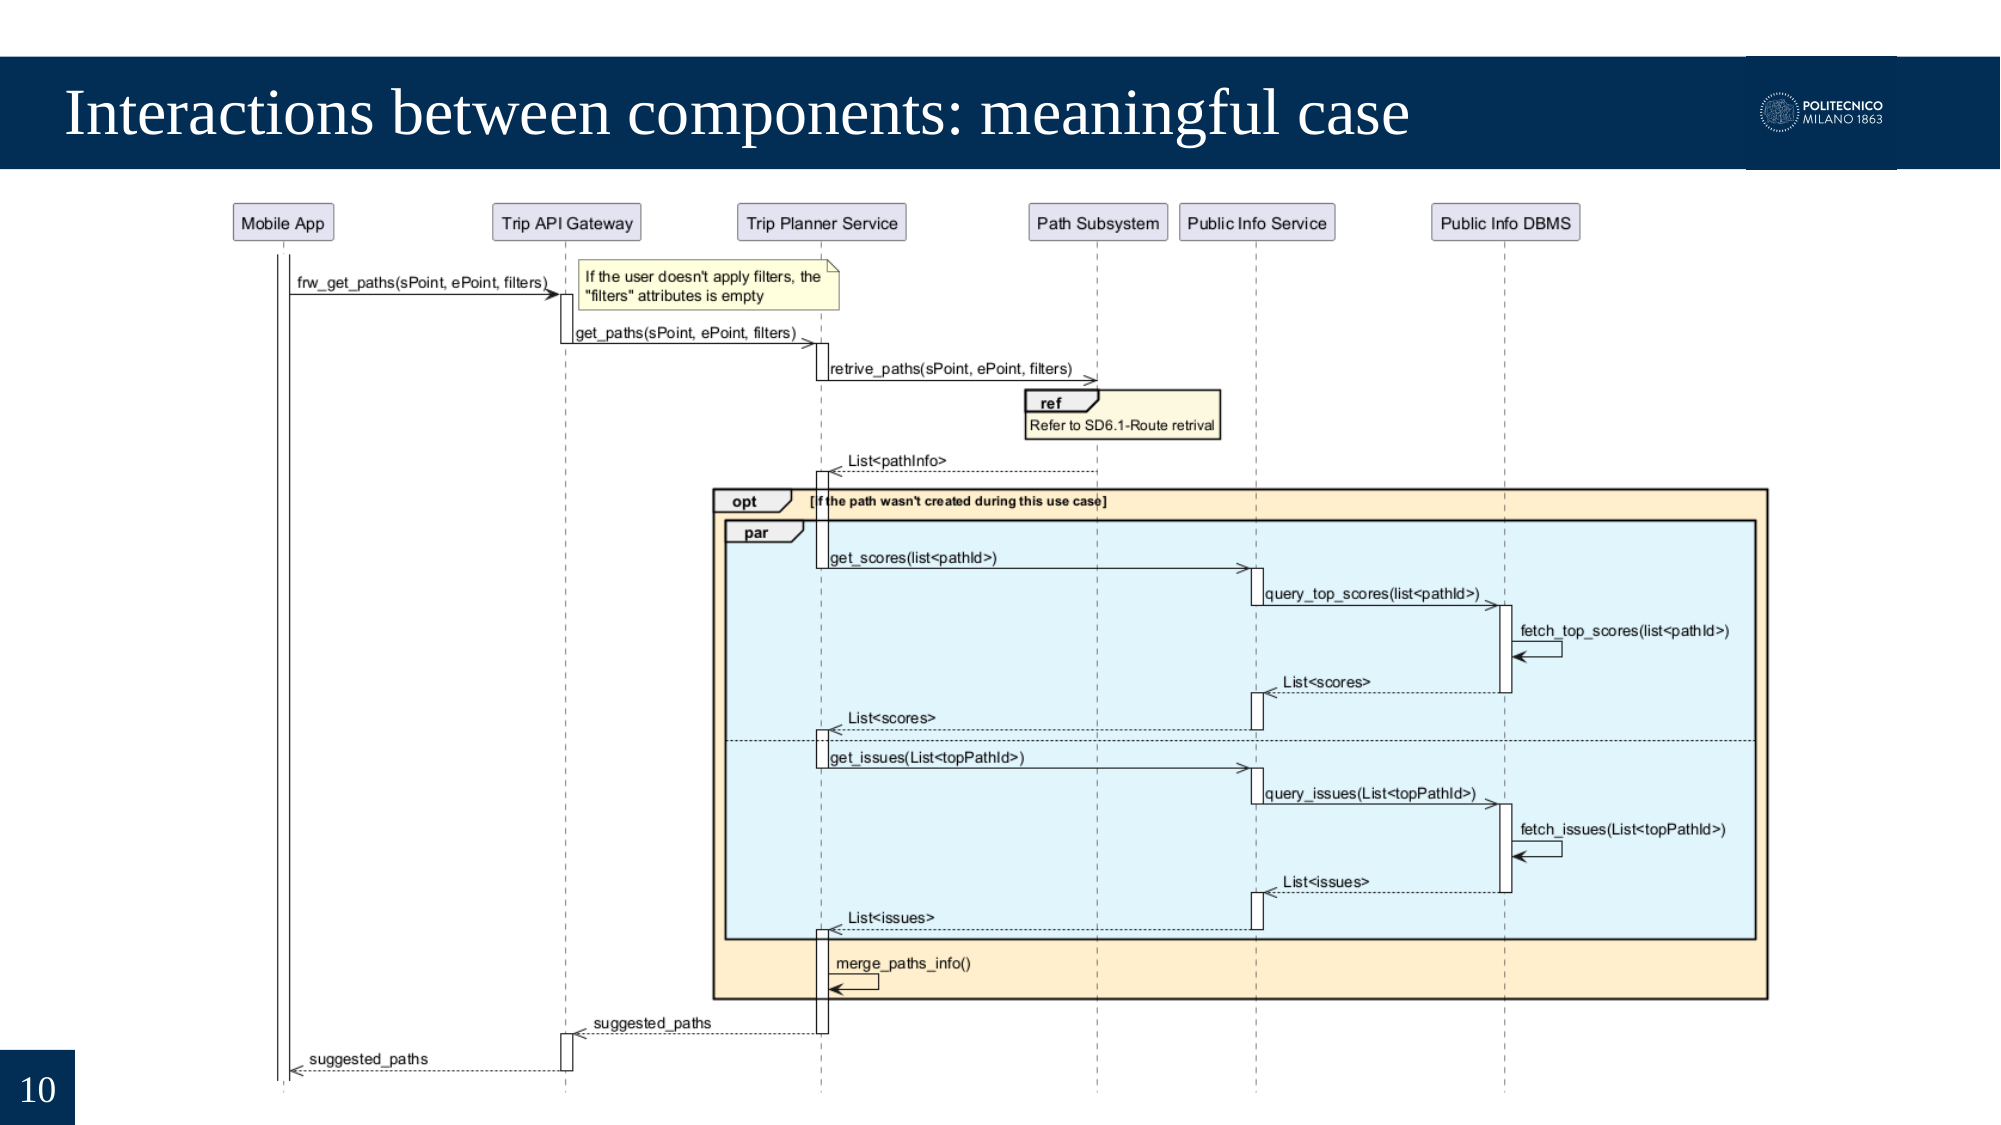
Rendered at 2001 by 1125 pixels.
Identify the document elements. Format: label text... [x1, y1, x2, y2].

picture [1745, 56, 1897, 170]
picture [226, 197, 1774, 1099]
text_box [1465, 55, 2000, 171]
text_box 10 [0, 1048, 76, 1125]
title Interactions between components: meaningful case [0, 42, 1465, 184]
